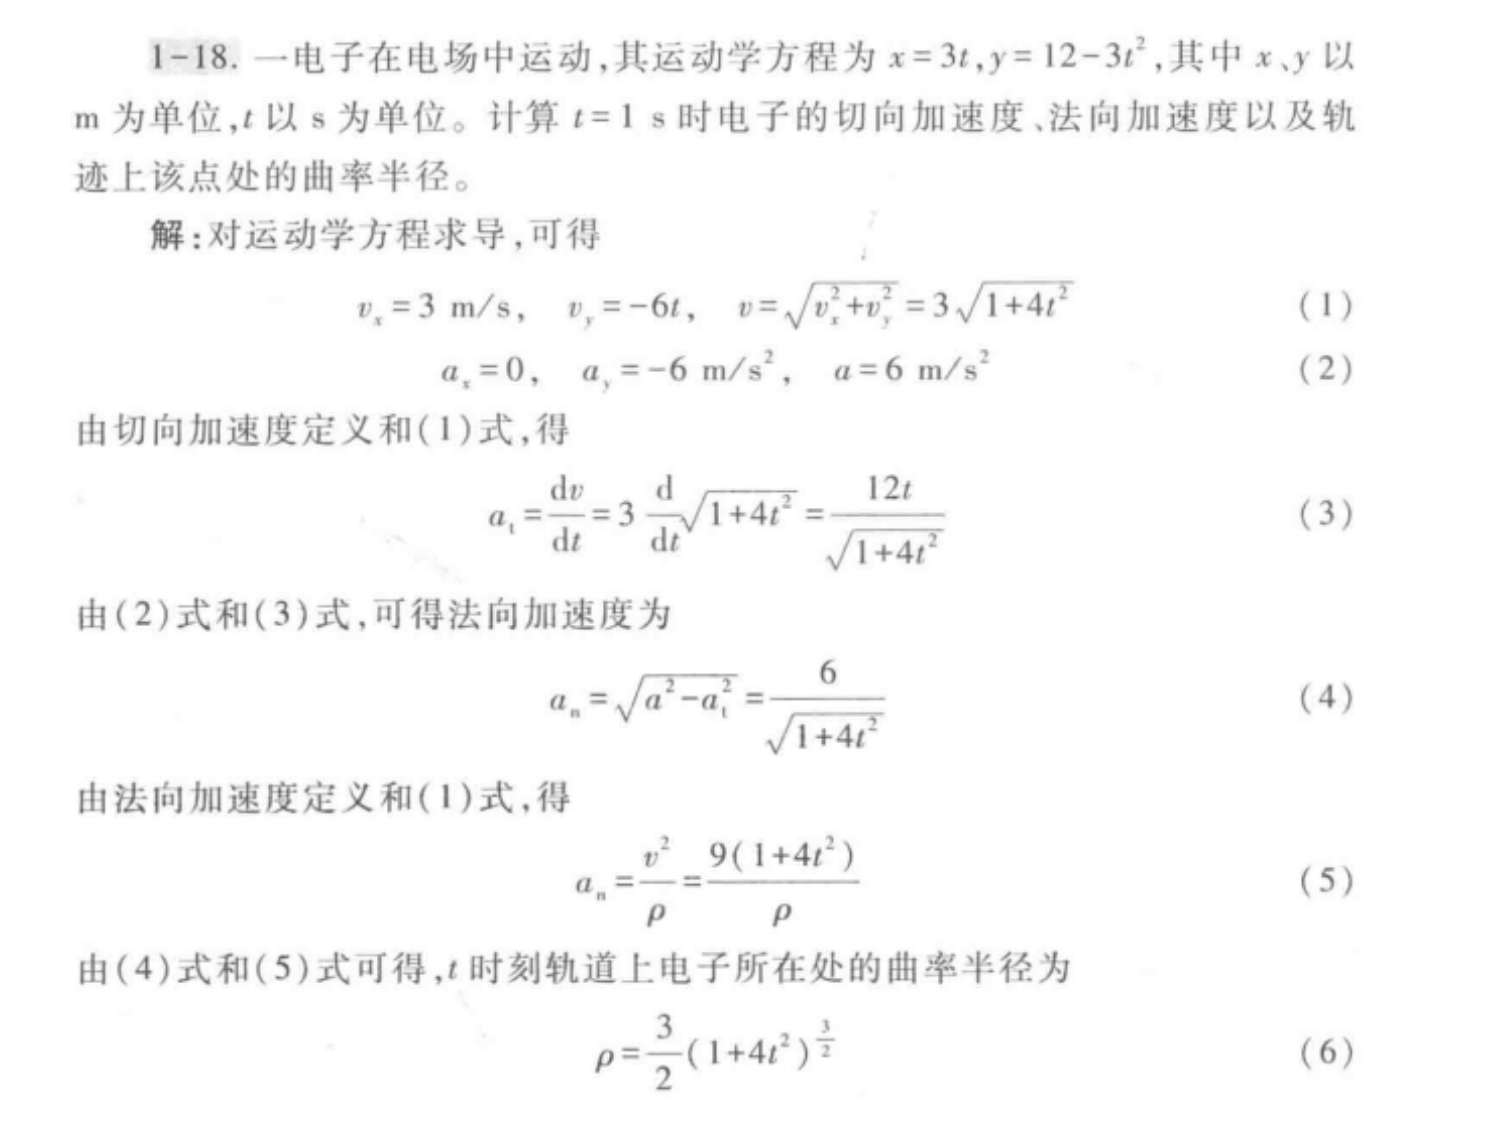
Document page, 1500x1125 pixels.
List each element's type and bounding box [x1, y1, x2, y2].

picture [42, 16, 1401, 1109]
